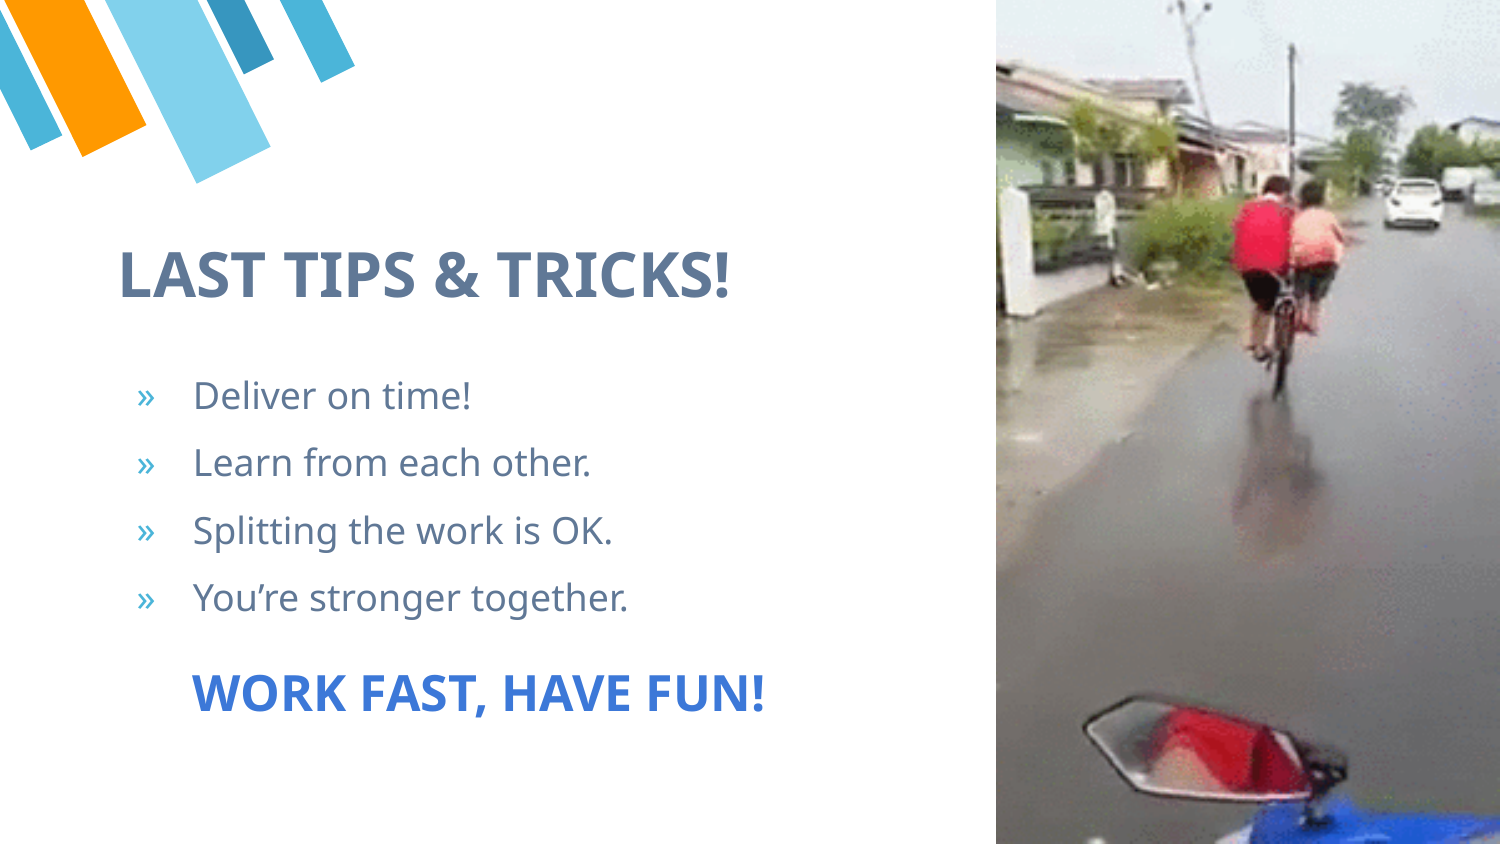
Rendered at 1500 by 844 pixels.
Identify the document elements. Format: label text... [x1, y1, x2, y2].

title LAST TIPS & TRICKS! [102, 212, 991, 325]
list Deliver on time! Learn from each other. Splitting the work is OK. You’re stronger together. WORK FAST, HAVE FUN! [102, 334, 991, 844]
picture [996, 0, 1500, 844]
